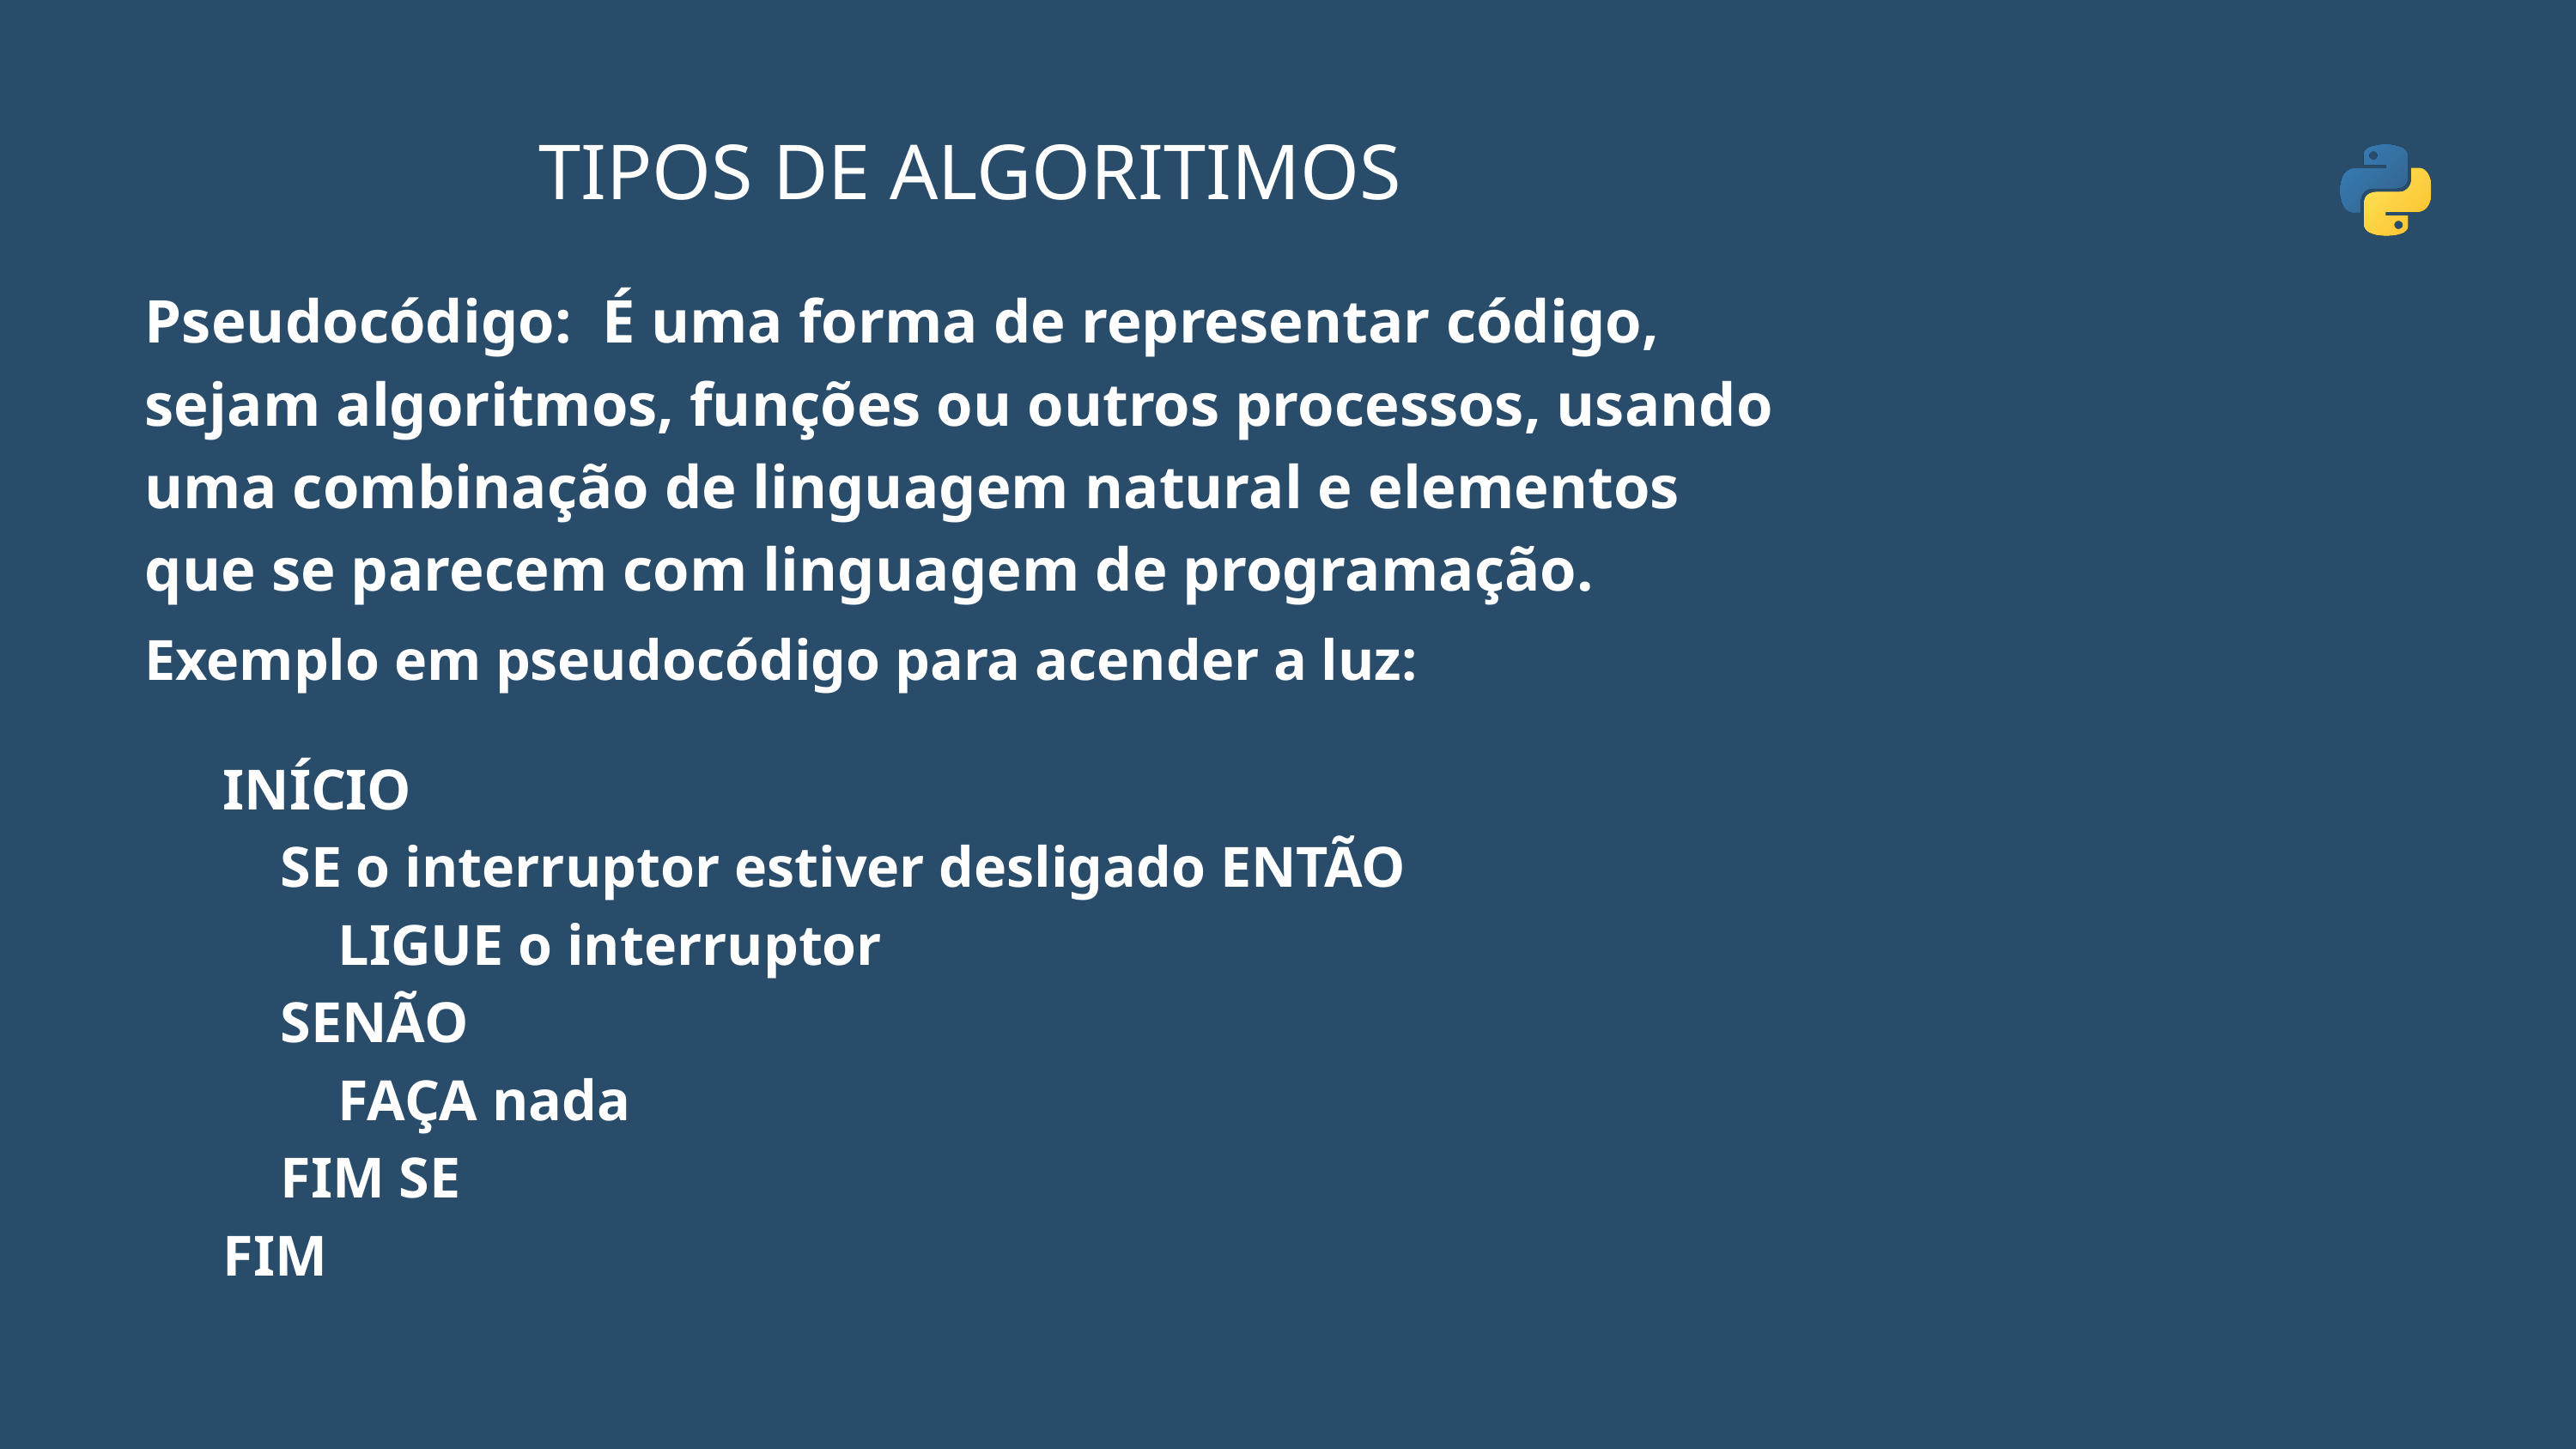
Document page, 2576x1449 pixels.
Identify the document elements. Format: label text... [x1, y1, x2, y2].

text_box INÍCIO SE o interruptor estiver desligado ENTÃO LIGUE o interruptor SENÃO FAÇA nada FIM SE FIM [222, 743, 1874, 1365]
text_box Exemplo em pseudocódigo para acender a luz: [144, 614, 1796, 692]
text_box TIPOS DE ALGORITIMOS [52, 108, 1889, 215]
text_box Pseudocódigo: É uma forma de representar código, sejam algoritmos, funções ou outros processos, usando uma combinação de linguagem natural e elementos que se parecem com linguagem de programação. [144, 272, 1796, 603]
text_box [2340, 144, 2432, 236]
